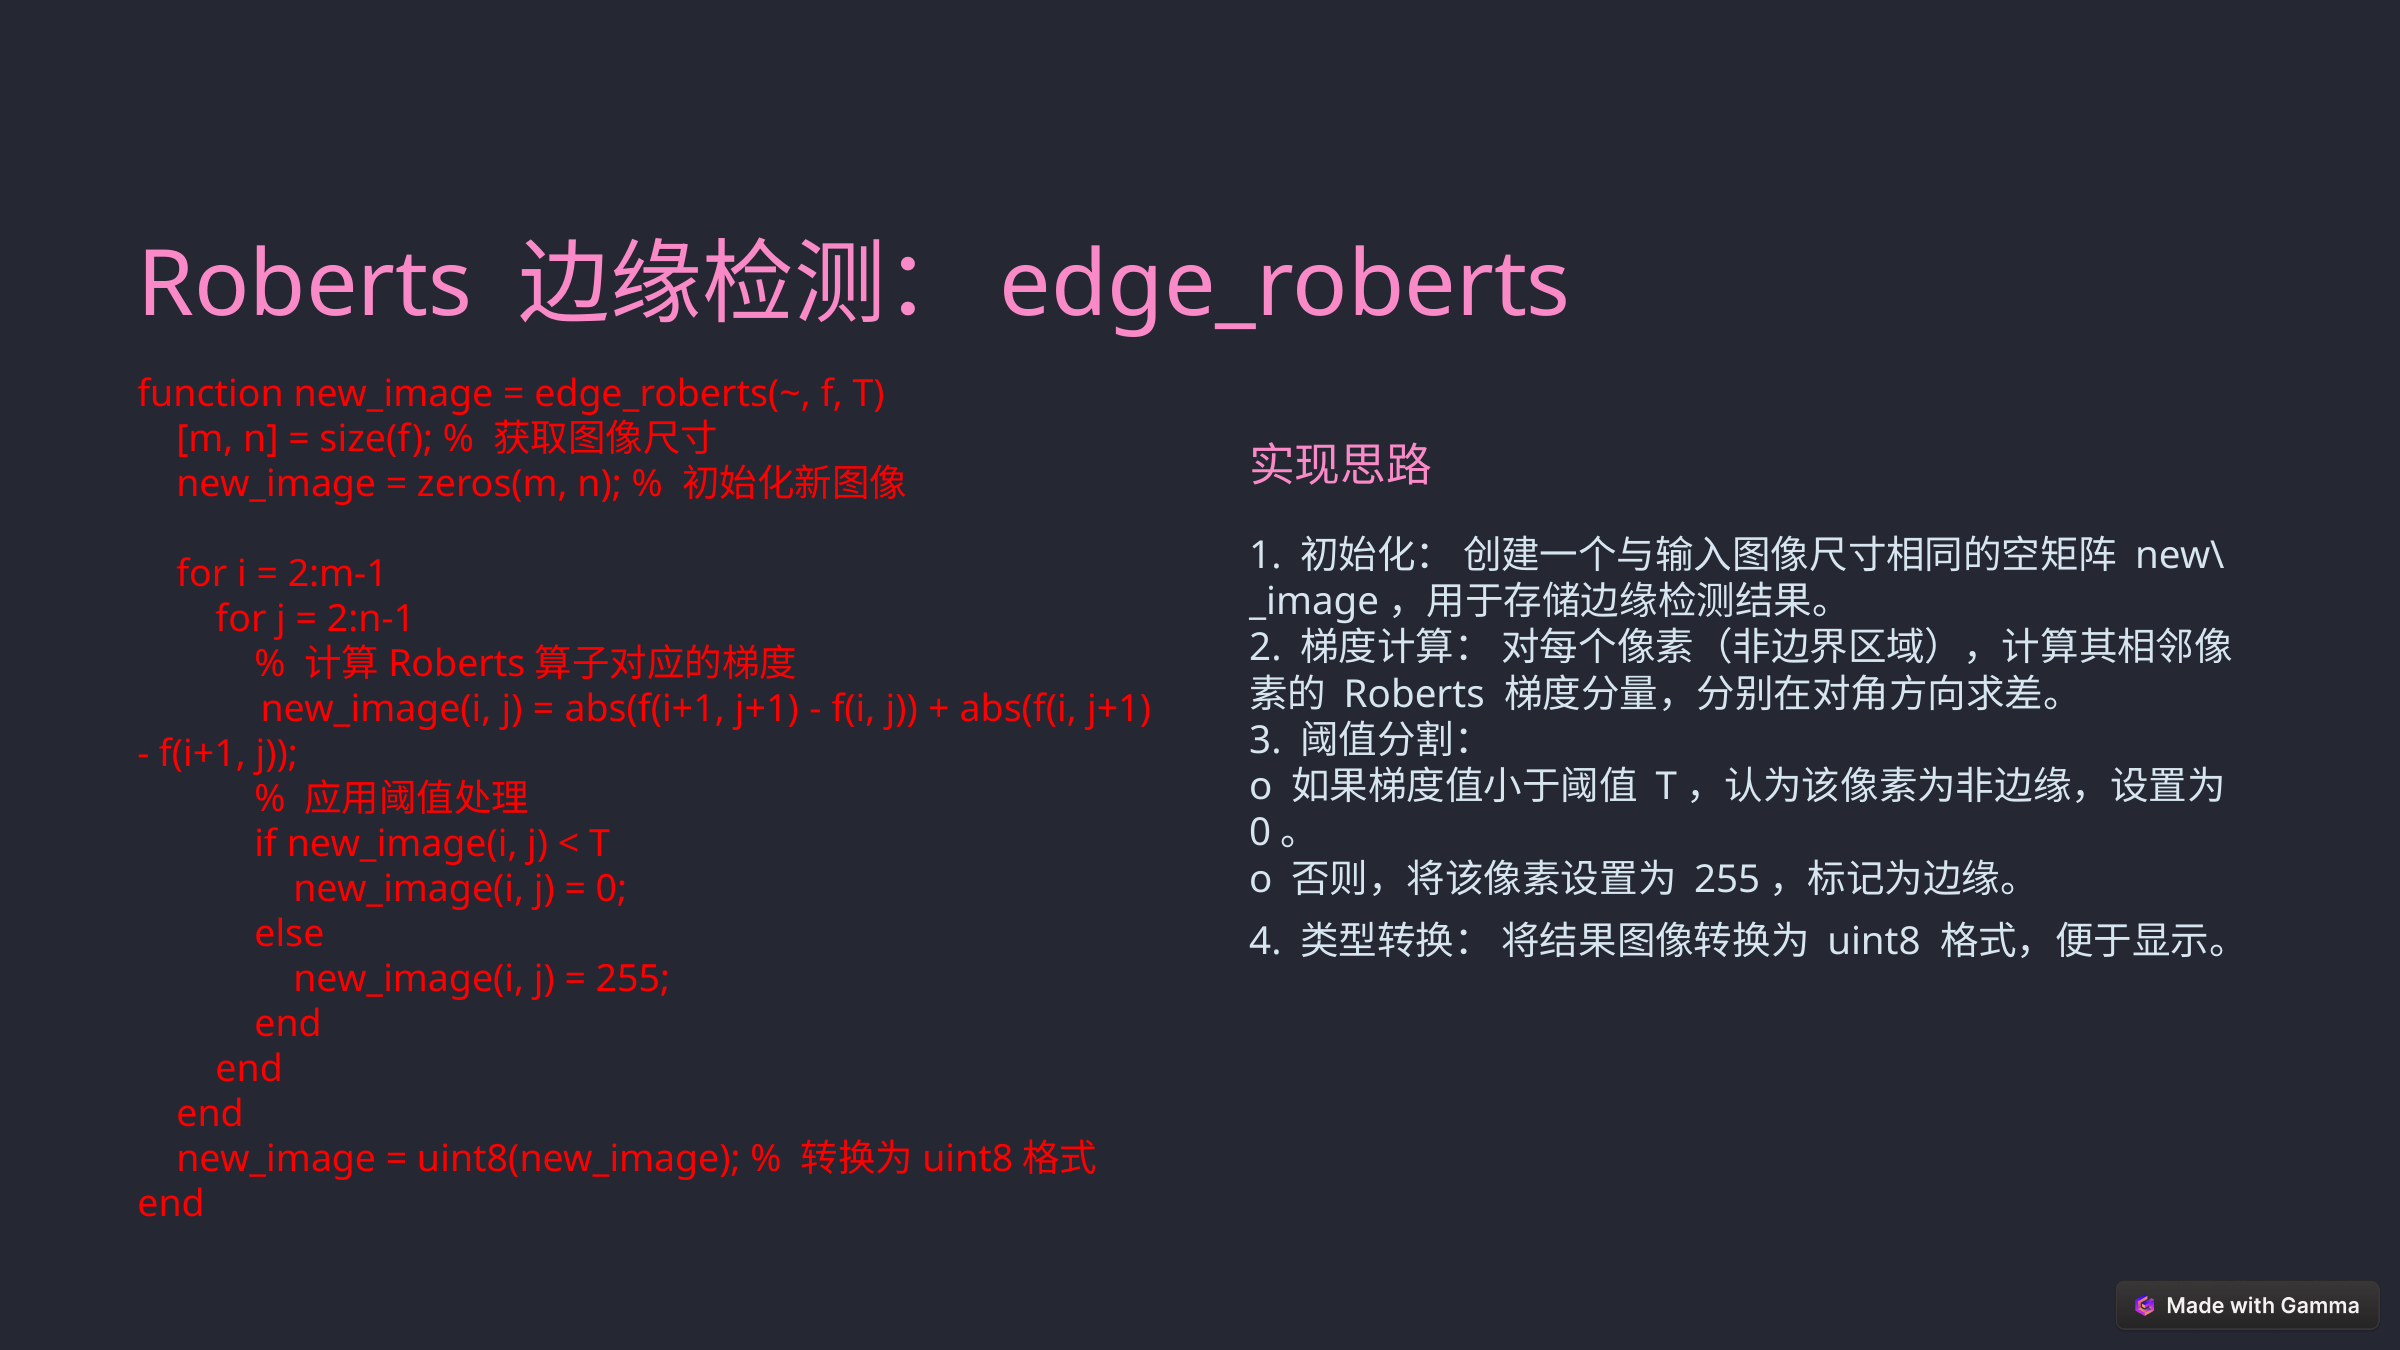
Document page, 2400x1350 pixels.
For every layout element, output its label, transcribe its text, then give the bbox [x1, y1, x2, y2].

text_box Roberts 边缘检测：edge_roberts [137, 219, 1548, 335]
text_box function new_image = edge_roberts(~, f, T) [m, n] = size(f); % 获取图像尺寸 new_image = zeros(m, n); % 初始化新图像 for i = 2:m-1 for j = 2:n-1 % 计算Roberts算子对应的梯度 new_image(i, j) = abs(f(i+1, j+1) - f(i, j)) + abs(f(i, j+1) - f(i+1, j)); % 应用阈值处理 if new_image(i, j) < T new_image(i, j) = 0; else new_image(i, j) = 255; end end end new_image = uint8(new_image); % 转换为uint8格式 end [137, 369, 1152, 496]
text_box 1. 初始化： 创建一个与输入图像尺寸相同的空矩阵 new\_image，用于存储边缘检测结果。 2. 梯度计算： 对每个像素（非边界区域），计算其相邻像素的 Roberts 梯度分量，分别在对角方向求差。 3. 阈值分割： o 如果梯度值小于阈值 T，认为该像素为非边缘，设置为 0。 o 否则，将该像素设置为 255，标记为边缘。 4. 类型转换： 将结果图像转换为 uint8 格式，便于显示。 [1249, 529, 2264, 1096]
text_box 实现思路 [1249, 432, 1712, 491]
picture [2106, 1271, 2389, 1339]
